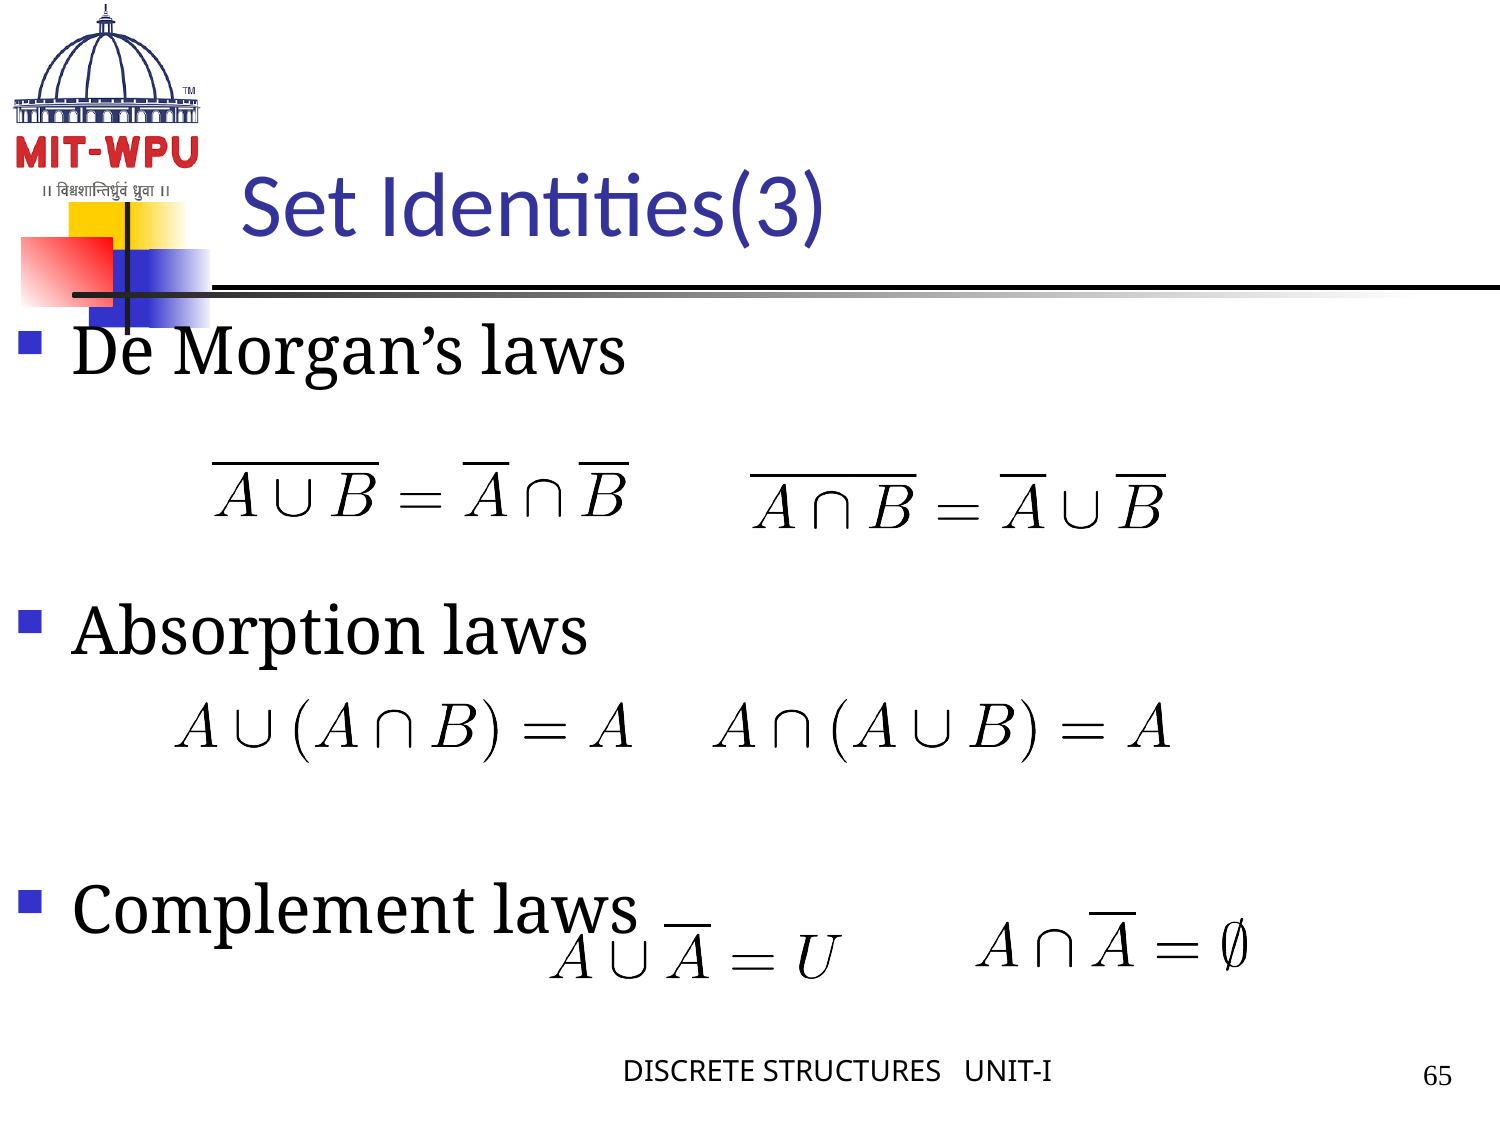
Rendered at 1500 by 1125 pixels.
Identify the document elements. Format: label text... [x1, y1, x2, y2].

picture [549, 924, 842, 980]
picture [212, 462, 629, 517]
picture [712, 699, 1170, 763]
title Set Identities(3) [224, 34, 1038, 263]
picture [174, 699, 633, 763]
picture [749, 474, 1167, 530]
slide_number 65 [1155, 1024, 1468, 1100]
picture [974, 912, 1248, 971]
list De Morgan’s laws Absorption laws Complement laws [0, 299, 1357, 895]
picture [12, 4, 222, 202]
footer DISCRETE STRUCTURES UNIT-I [600, 1024, 1075, 1100]
